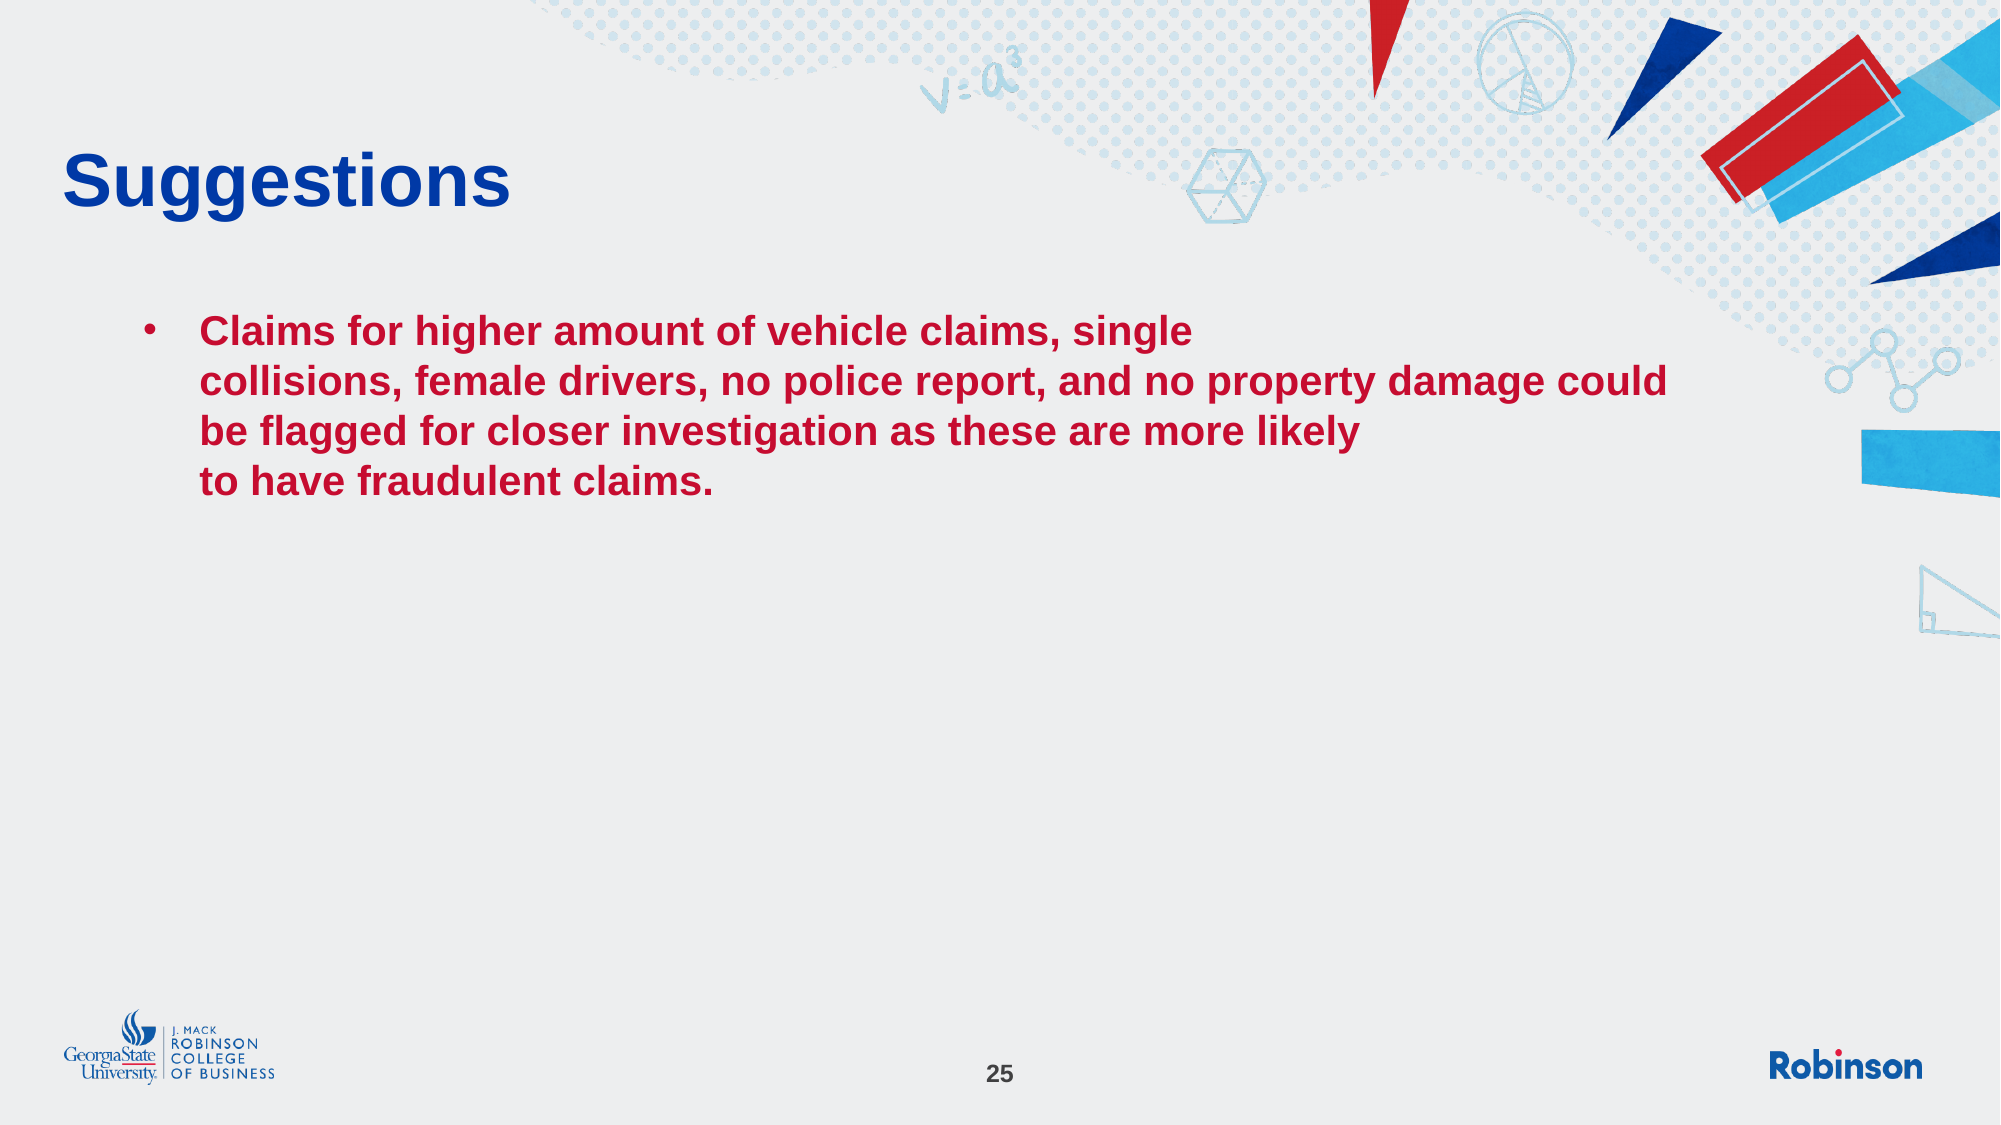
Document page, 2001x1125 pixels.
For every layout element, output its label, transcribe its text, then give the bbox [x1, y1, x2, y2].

slide_number 25 [774, 1042, 1225, 1103]
list Claims for higher amount of vehicle claims, single collisions, female drivers, no police report, and no property damage could be flagged for closer investigation as these are more likely to have fraudulent claims. [143, 303, 1684, 829]
picture [0, 0, 2000, 1125]
title Suggestions [62, 141, 1938, 223]
